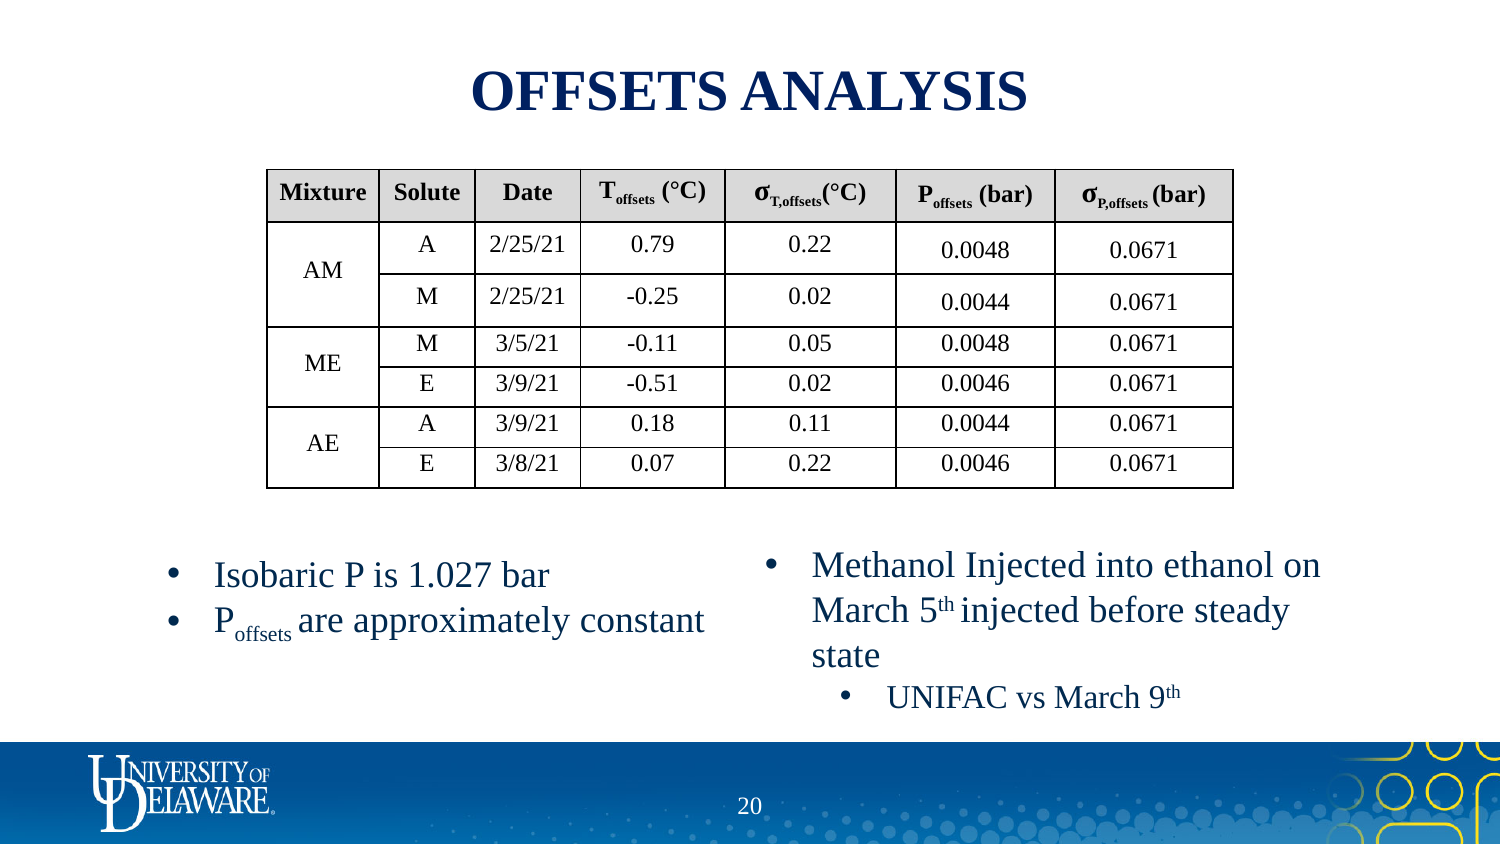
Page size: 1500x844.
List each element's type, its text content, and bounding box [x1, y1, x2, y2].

table_cell 0.0044 [897, 408, 1054, 447]
table_cell 0.0048 [897, 328, 1054, 366]
table_cell 0.0671 [1056, 448, 1232, 487]
table_cell AE [268, 408, 378, 487]
slide_number 19 [575, 782, 925, 828]
table_header Solute [380, 170, 474, 221]
table_cell 0.0048 [897, 223, 1054, 273]
table_cell E [380, 448, 474, 487]
table_cell 0.0044 [897, 275, 1054, 326]
table_cell 3/8/21 [476, 448, 580, 487]
table_cell 2/25/21 [476, 223, 580, 273]
table_cell 0.02 [726, 368, 895, 406]
text_box Isobaric P is 1.027 bar Poffsets are approximately constant [152, 542, 749, 694]
table_cell -0.25 [581, 275, 724, 326]
table_cell M [380, 328, 474, 366]
table_cell 0.18 [581, 408, 724, 447]
table_header Date [476, 170, 580, 221]
table_cell ME [268, 328, 378, 406]
table_cell A [380, 408, 474, 447]
table_cell 0.05 [726, 328, 895, 366]
table_cell 0.07 [581, 448, 724, 487]
table_cell -0.51 [581, 368, 724, 406]
table_cell 0.0046 [897, 368, 1054, 406]
table_header Poffsets (bar) [897, 170, 1054, 221]
table_header Toffsets (°C) [581, 170, 724, 221]
table_cell AM [268, 223, 378, 326]
table_cell 0.0046 [897, 448, 1054, 487]
table_cell 0.0671 [1056, 328, 1232, 366]
table_cell 3/9/21 [476, 368, 580, 406]
table_cell 0.0671 [1056, 408, 1232, 447]
table_header σT,offsets(°C) [726, 170, 895, 221]
table_cell 0.0671 [1056, 368, 1232, 406]
table_cell 0.22 [726, 448, 895, 487]
table_cell 2/25/21 [476, 275, 580, 326]
title OFFSETS ANALYSIS [75, 25, 1425, 148]
table_cell E [380, 368, 474, 406]
table_cell 0.02 [726, 275, 895, 326]
table_cell 3/5/21 [476, 328, 580, 366]
table_cell 0.0671 [1056, 223, 1232, 273]
table_cell 0.11 [726, 408, 895, 447]
table_cell -0.11 [581, 328, 724, 366]
table_cell A [380, 223, 474, 273]
table_cell 0.79 [581, 223, 724, 273]
table_header Mixture [268, 170, 378, 221]
table_cell 0.0671 [1056, 275, 1232, 326]
table_cell 0.22 [726, 223, 895, 273]
table_cell M [380, 275, 474, 326]
table_cell 3/9/21 [476, 408, 580, 447]
picture [0, 0, 1500, 844]
table_header σP,offsets (bar) [1056, 170, 1232, 221]
text_box Methanol Injected into ethanol on March 5th injected before steady state UNIFAC vs March 9th [749, 533, 1348, 763]
